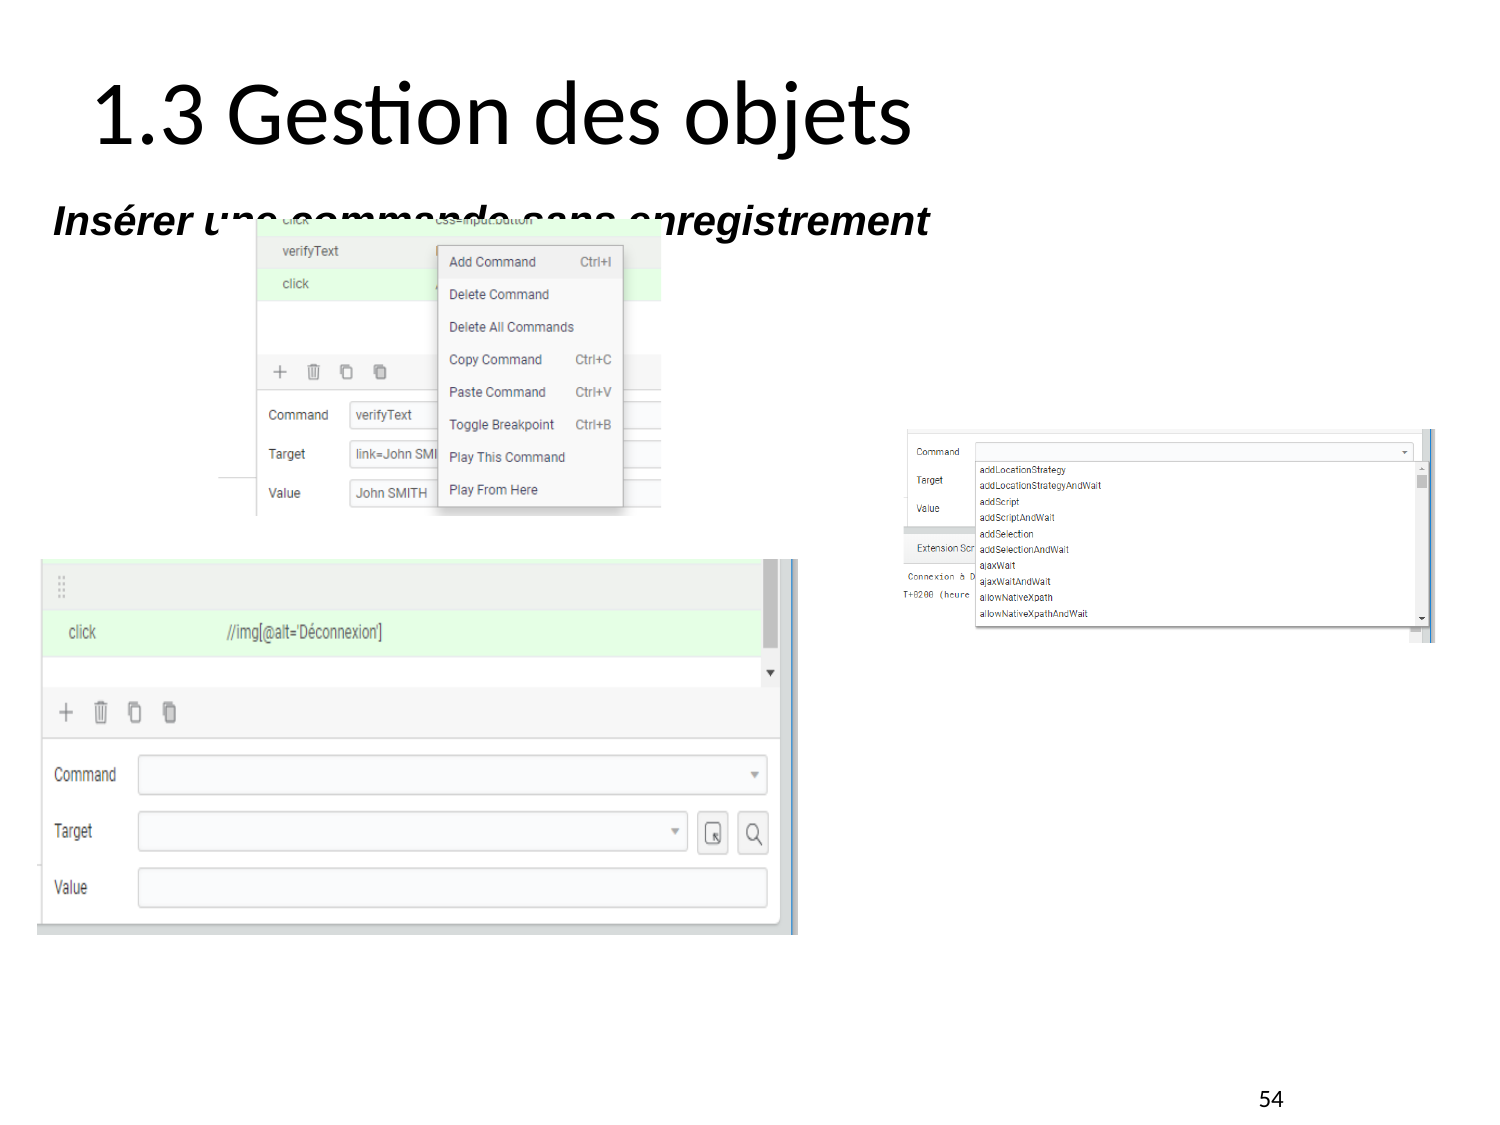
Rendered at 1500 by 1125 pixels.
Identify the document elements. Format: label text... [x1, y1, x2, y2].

text_box 1.3 Gestion des objets [74, 45, 1425, 233]
list Insérer une commande sans enregistrement [38, 161, 1464, 587]
picture [37, 559, 798, 936]
picture [903, 429, 1436, 643]
picture [218, 219, 662, 516]
slide_number 54 [1128, 1065, 1300, 1125]
